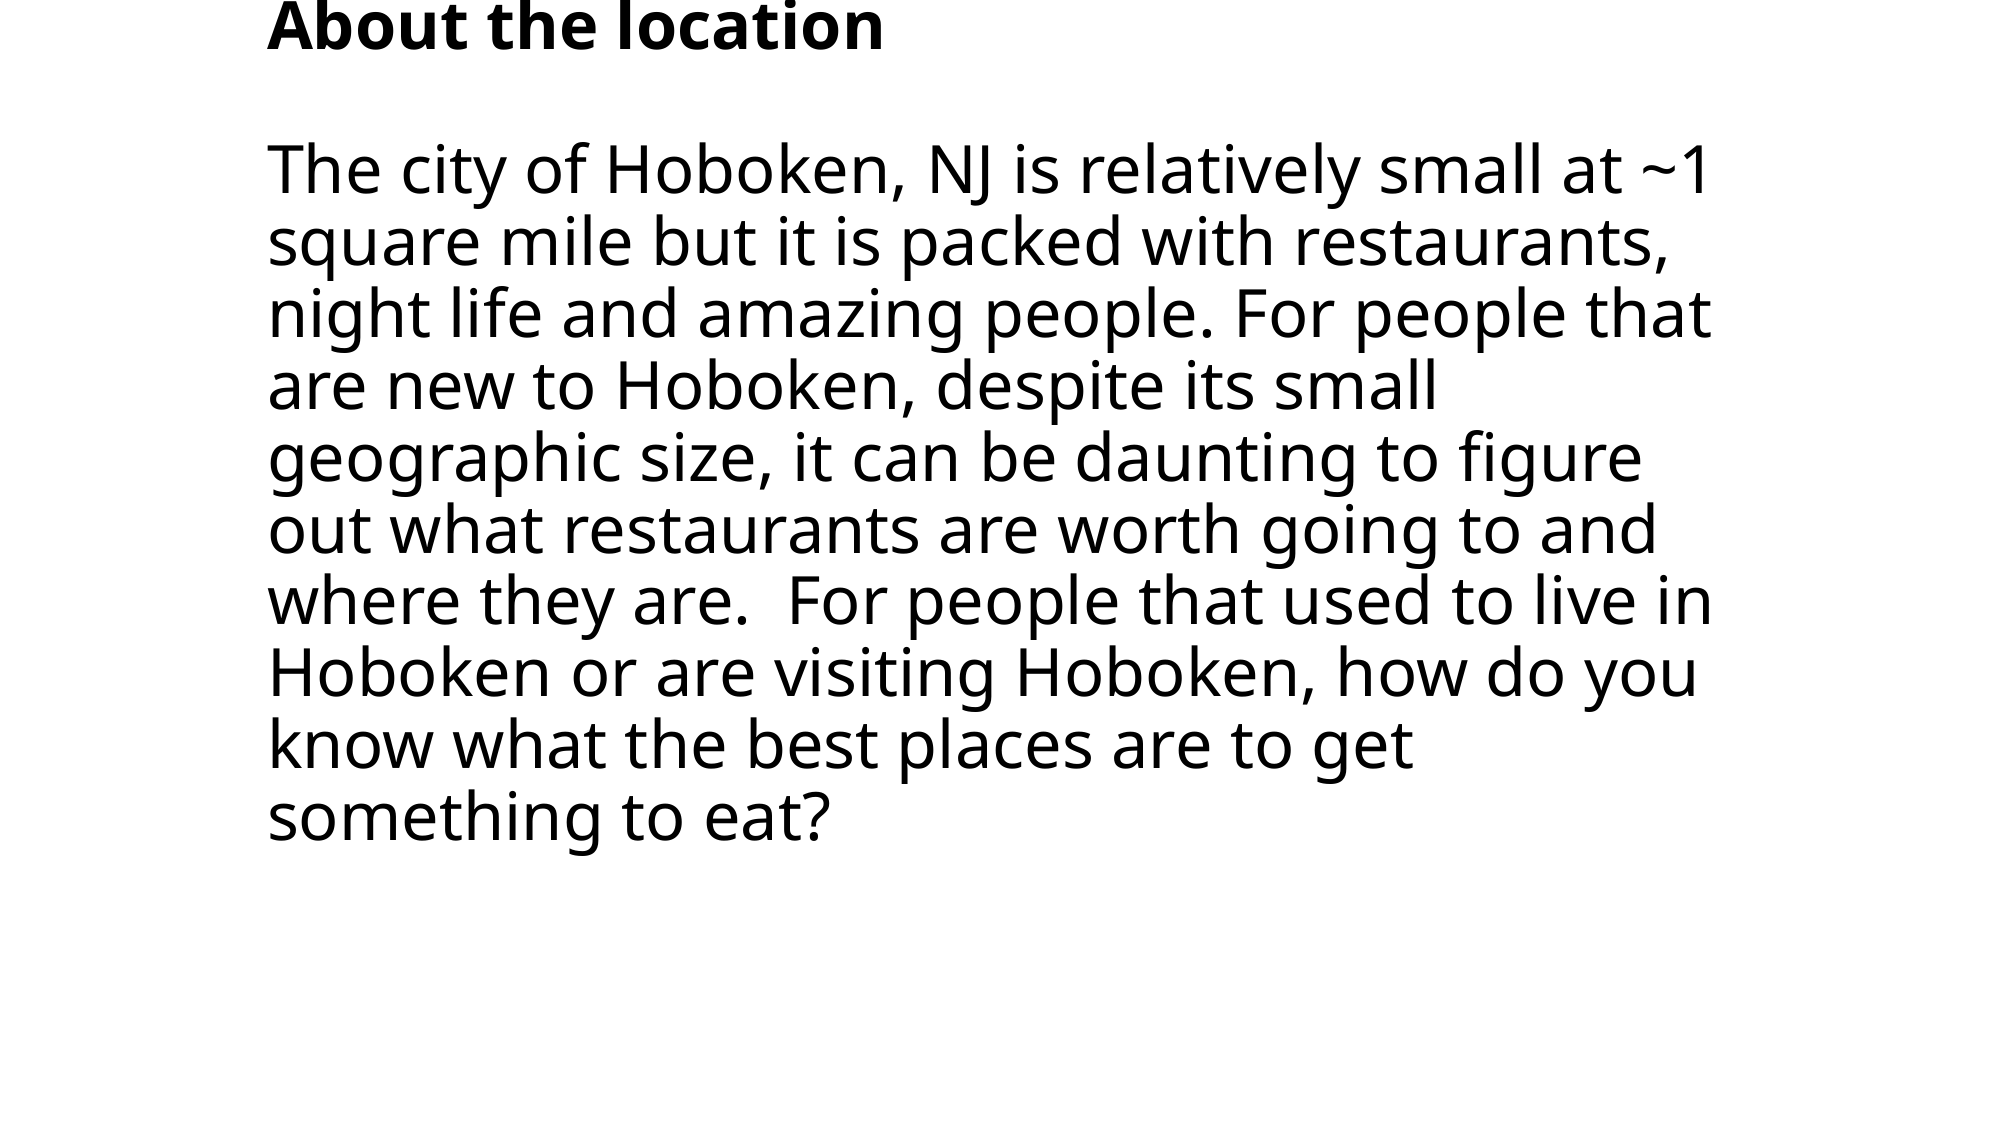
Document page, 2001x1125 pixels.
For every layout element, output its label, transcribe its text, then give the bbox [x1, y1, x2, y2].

title About the location The city of Hoboken, NJ is relatively small at ~1 square mile but it is packed with restaurants, night life and amazing people. For people that are new to Hoboken, despite its small geographic size, it can be daunting to figure out what restaurants are worth going to and where they are. For people that used to live in Hoboken or are visiting Hoboken, how do you know what the best places are to get something to eat? [252, 247, 1774, 863]
